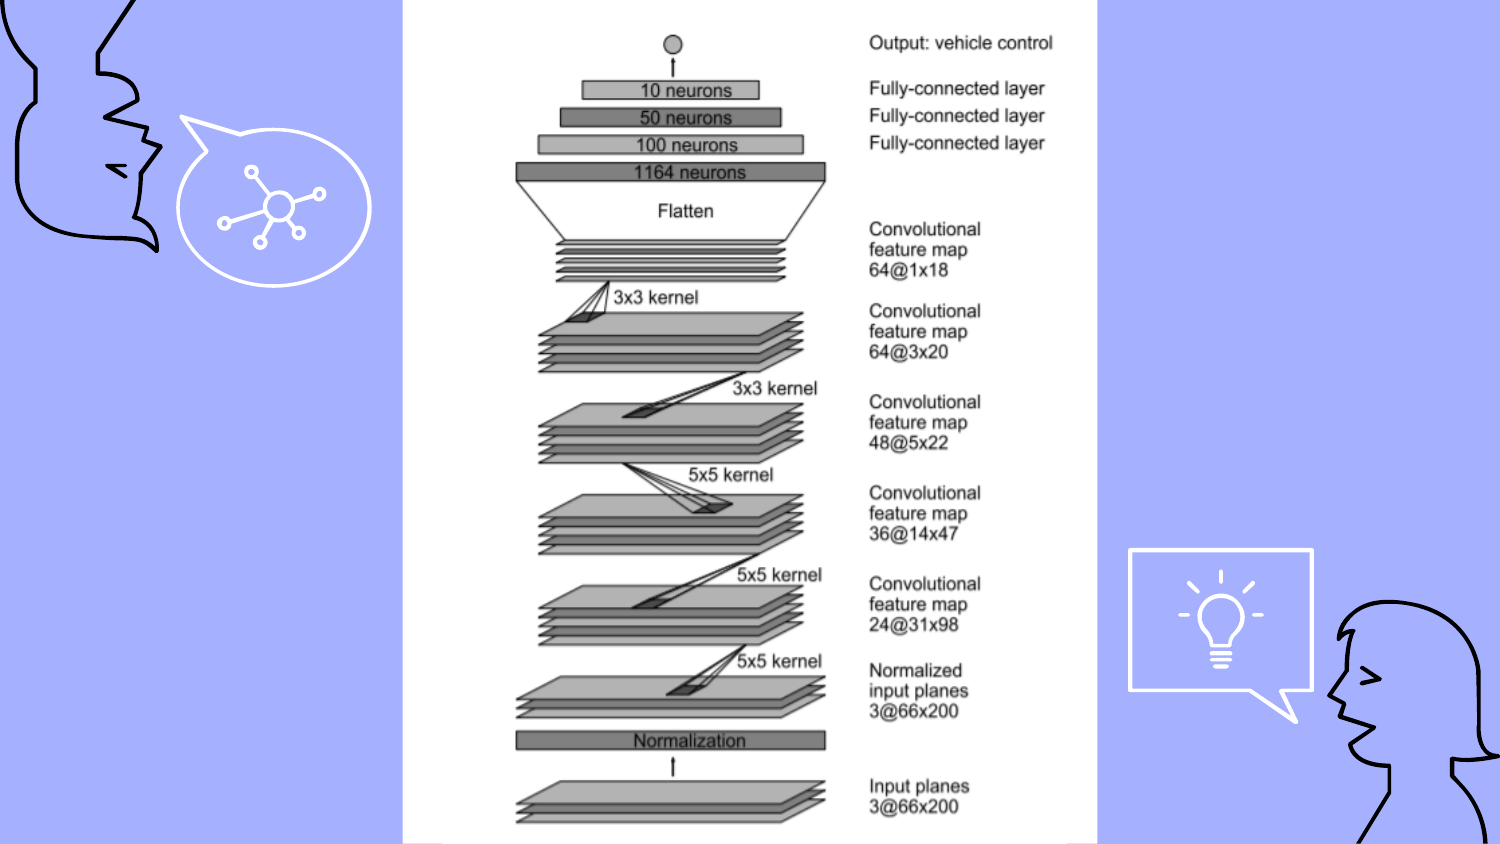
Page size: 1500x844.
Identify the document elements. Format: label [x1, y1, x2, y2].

picture [442, 0, 1067, 844]
